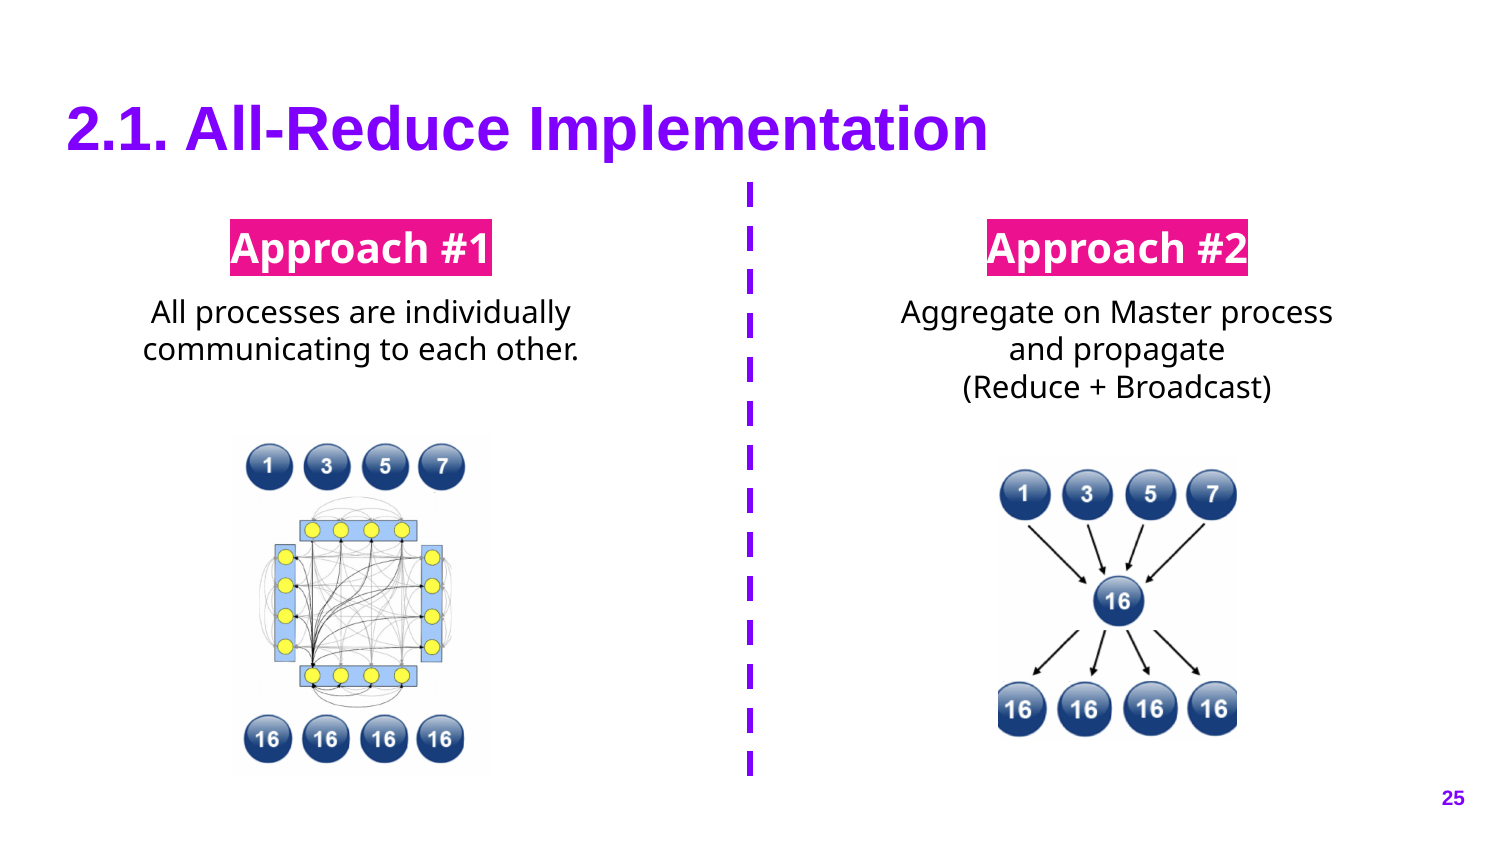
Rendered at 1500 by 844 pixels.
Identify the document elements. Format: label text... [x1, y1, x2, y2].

slide_number ‹#› [1389, 764, 1480, 830]
text_box Approach #2 [821, 181, 1414, 287]
text_box Approach #1 [65, 181, 658, 287]
text_box Aggregate on Master process and propagate (Reduce + Broadcast) [871, 277, 1364, 420]
title 2.1. All-Reduce Implementation [51, 72, 1449, 167]
picture [231, 434, 492, 777]
text_box All processes are individually communicating to each other. [85, 277, 637, 383]
picture [998, 455, 1237, 740]
